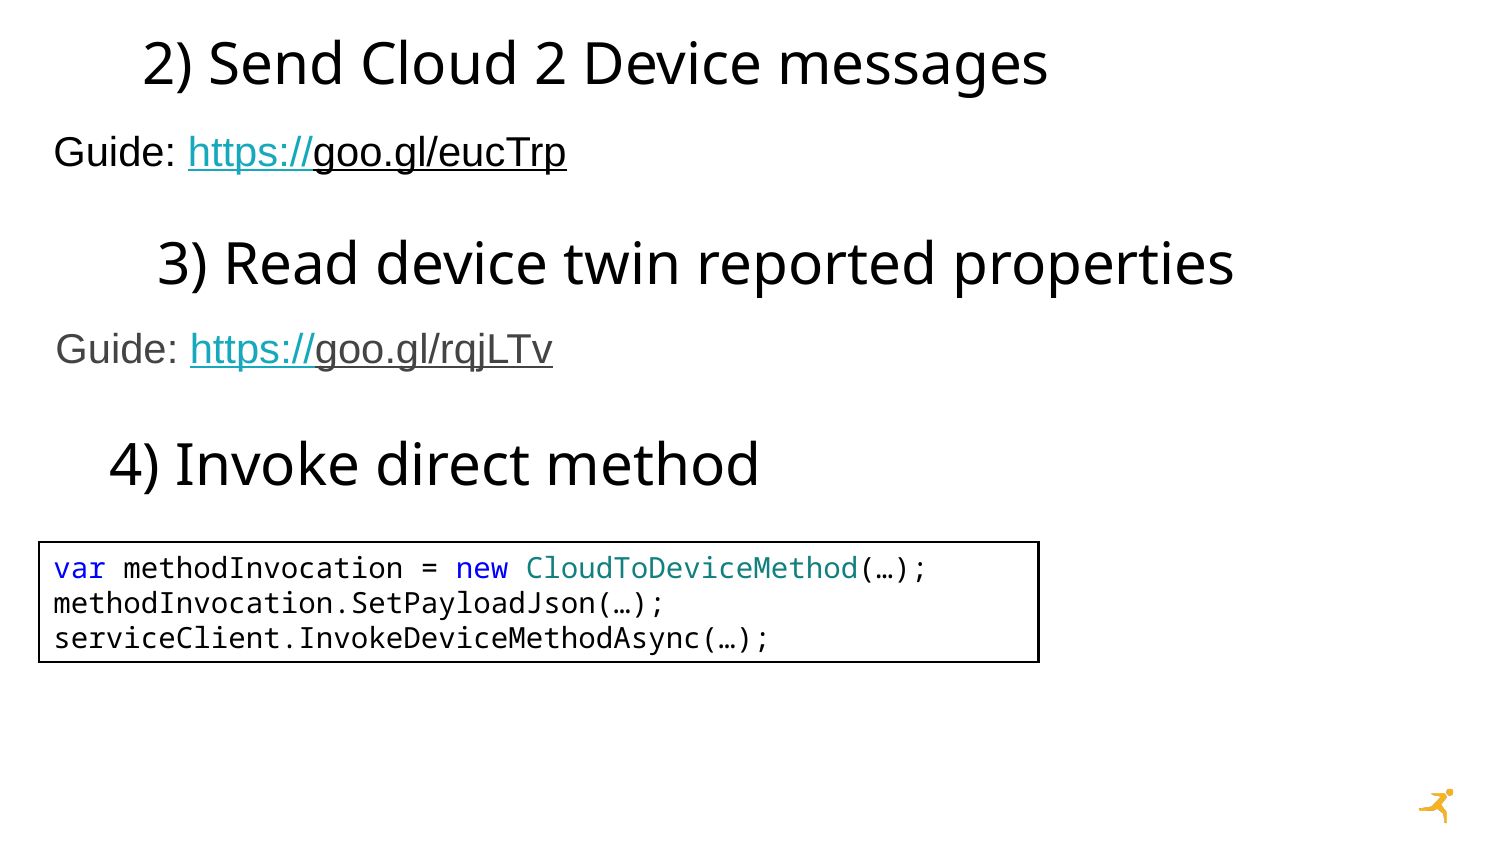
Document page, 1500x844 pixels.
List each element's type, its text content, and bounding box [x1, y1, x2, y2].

text_box 3) Read device twin reported properties [142, 219, 1251, 304]
picture [1406, 776, 1466, 836]
text_box Guide: https://goo.gl/rqjLTv [40, 314, 580, 379]
text_box 4) Invoke direct method [94, 419, 777, 504]
text_box 2) Send Cloud 2 Device messages [127, 19, 1065, 104]
text_box var methodInvocation = new CloudToDeviceMethod(…); methodInvocation.SetPayloadJson(…); serviceClient.InvokeDeviceMethodAsync(…); [38, 542, 1039, 662]
text_box Guide: https://goo.gl/eucTrp [38, 117, 1039, 183]
